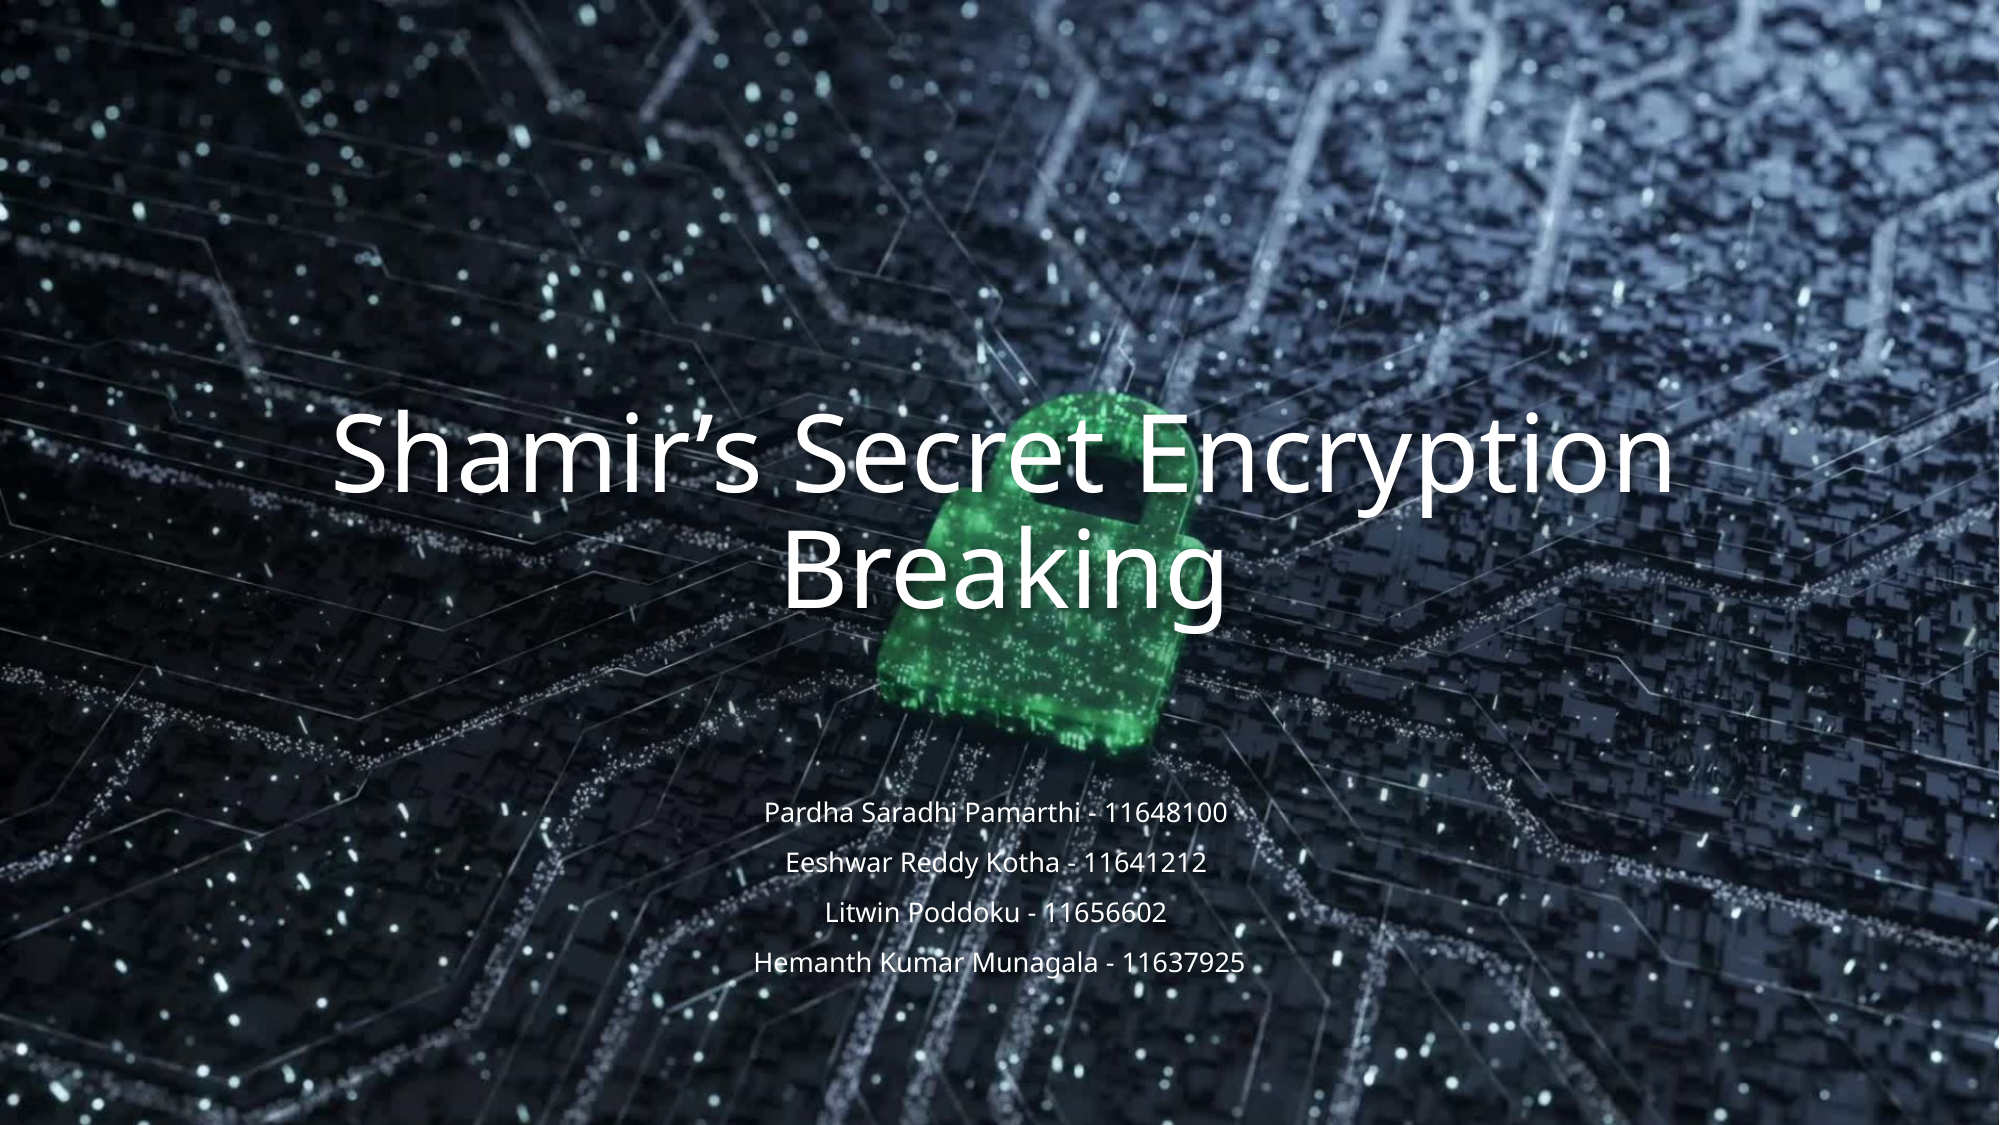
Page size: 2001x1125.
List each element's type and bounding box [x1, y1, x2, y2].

text_box [0, 0, 2000, 1125]
